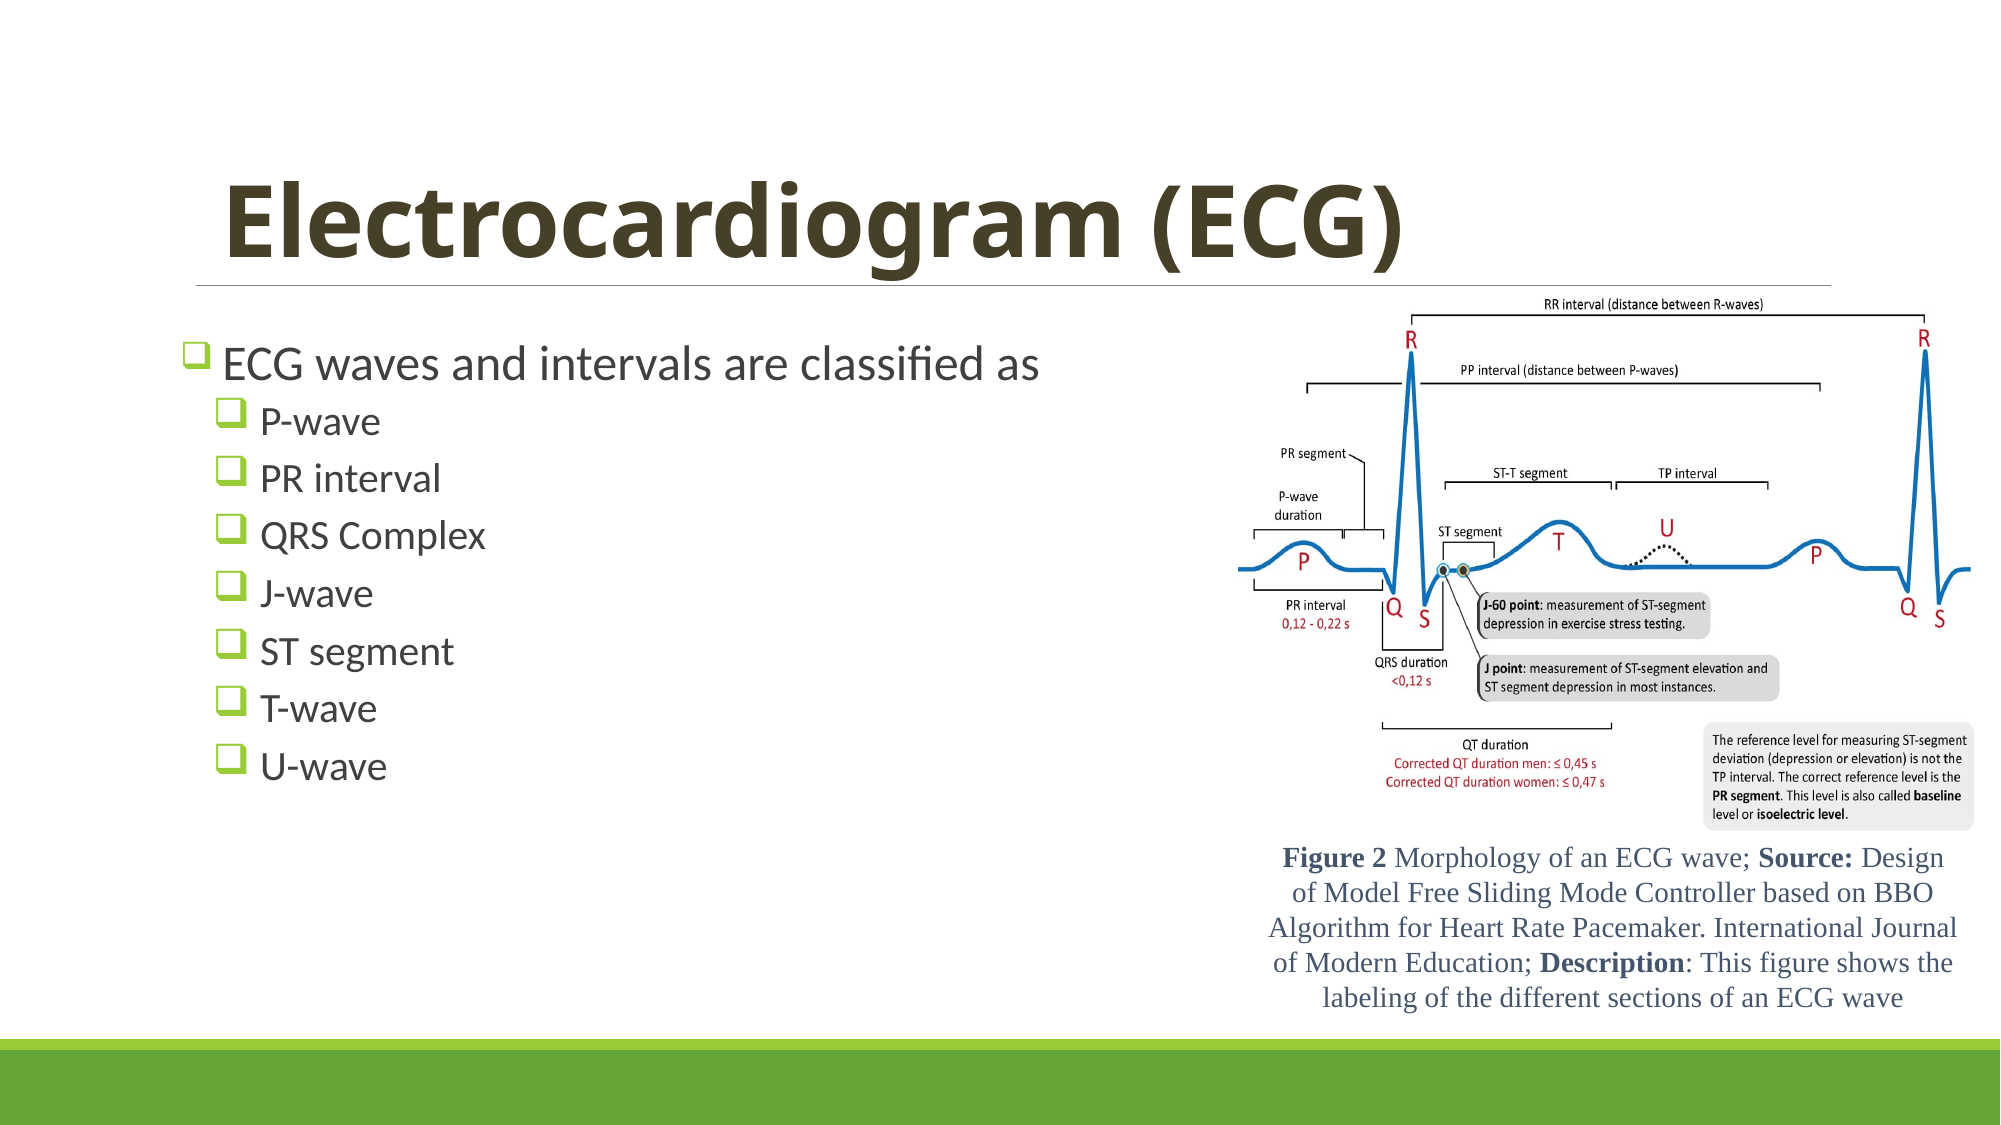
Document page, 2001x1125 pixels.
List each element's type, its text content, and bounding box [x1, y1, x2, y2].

text_box Figure 2 Morphology of an ECG wave; Source: Design of Model Free Sliding Mode Controller based on BBO Algorithm for Heart Rate Pacemaker. International Journal of Modern Education; Description: This figure shows the labeling of the different sections of an ECG wave [1252, 840, 1974, 1021]
title Electrocardiogram (ECG) [180, 47, 1830, 285]
list ECG waves and intervals are classified as P-wave PR interval QRS Complex J-wave ST segment T-wave U-wave [180, 329, 1121, 1105]
picture [1237, 296, 1975, 832]
